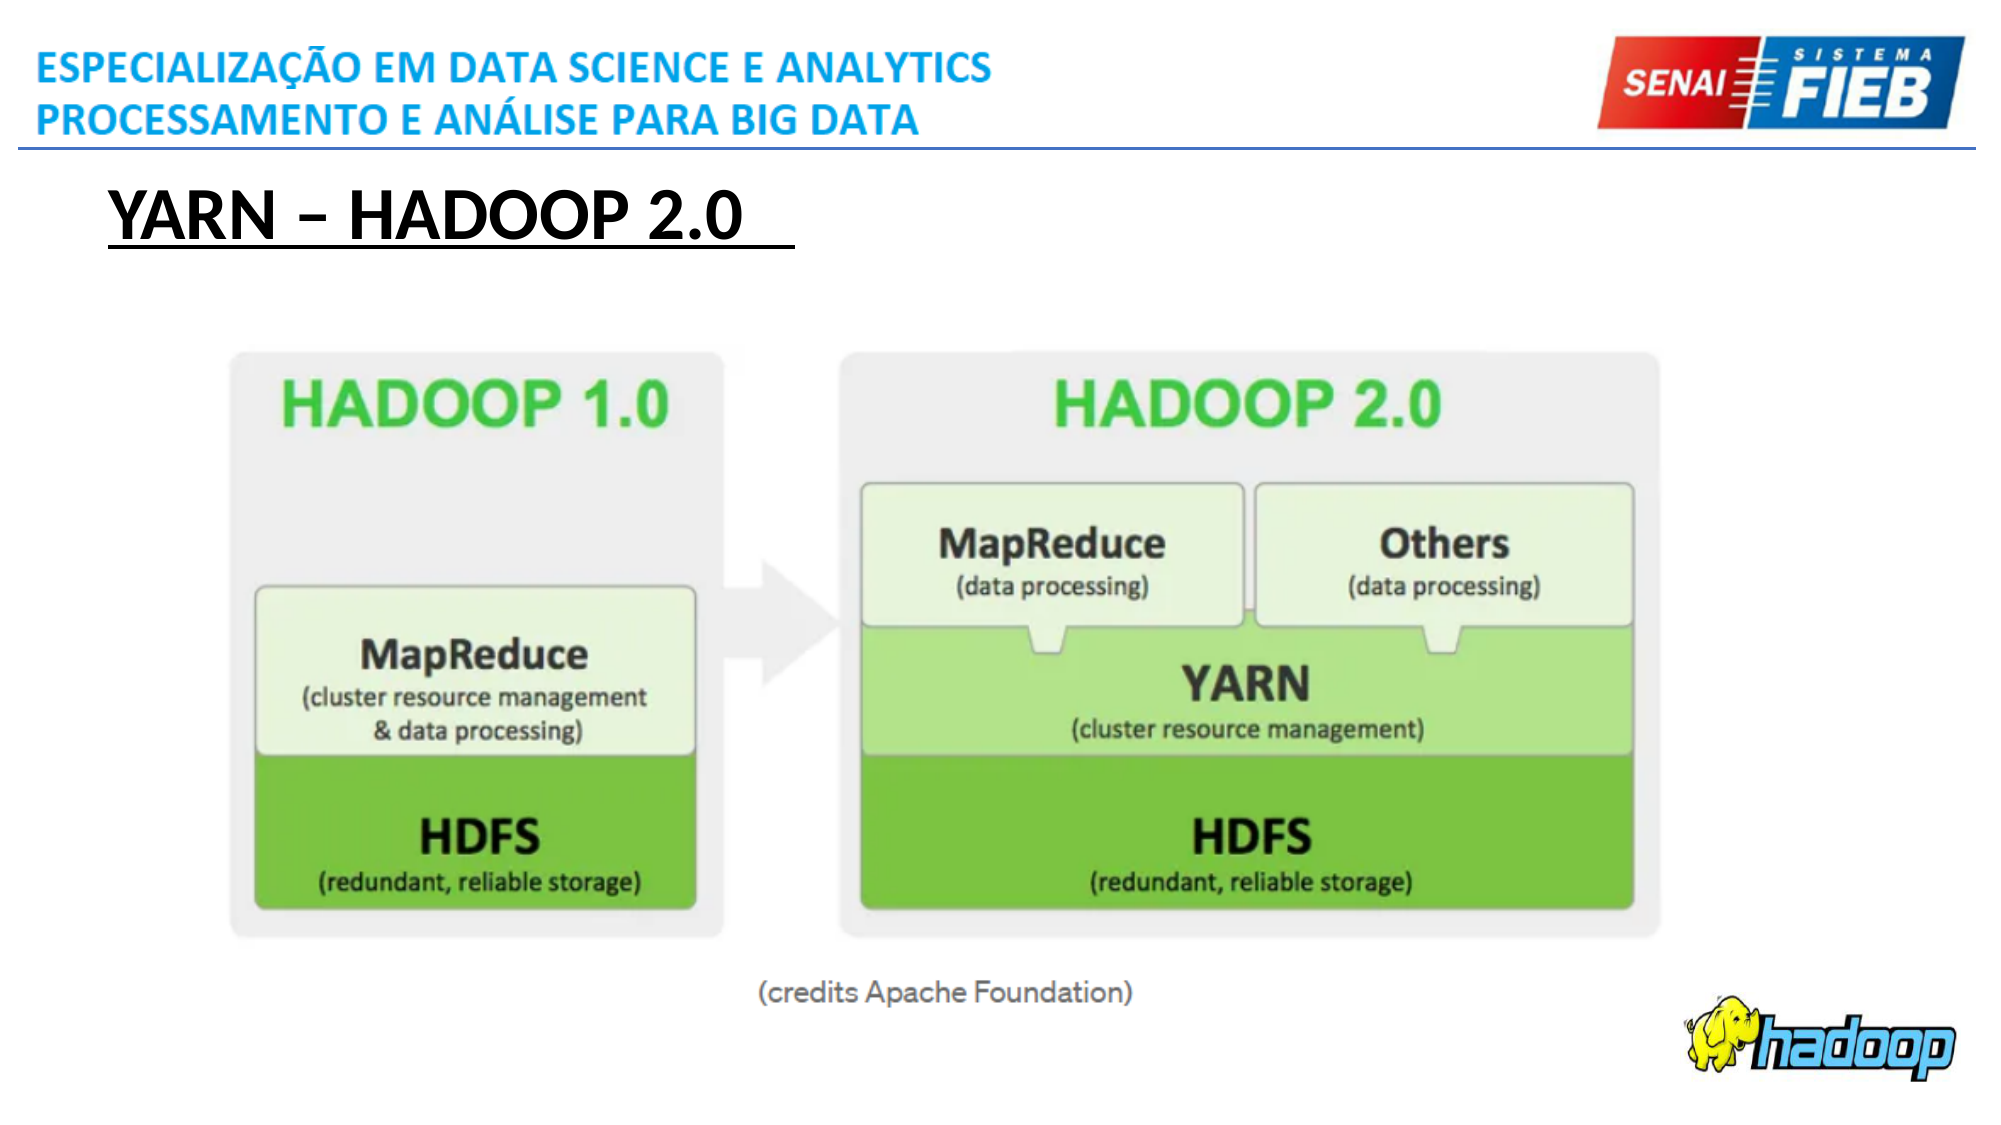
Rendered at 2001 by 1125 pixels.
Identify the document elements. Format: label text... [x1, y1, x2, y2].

picture [32, 46, 995, 89]
picture [32, 95, 922, 143]
picture [209, 304, 1677, 1030]
text_box YARN – HADOOP 2.0 [93, 157, 1976, 263]
picture [1587, 13, 1976, 145]
picture [1680, 990, 1961, 1086]
